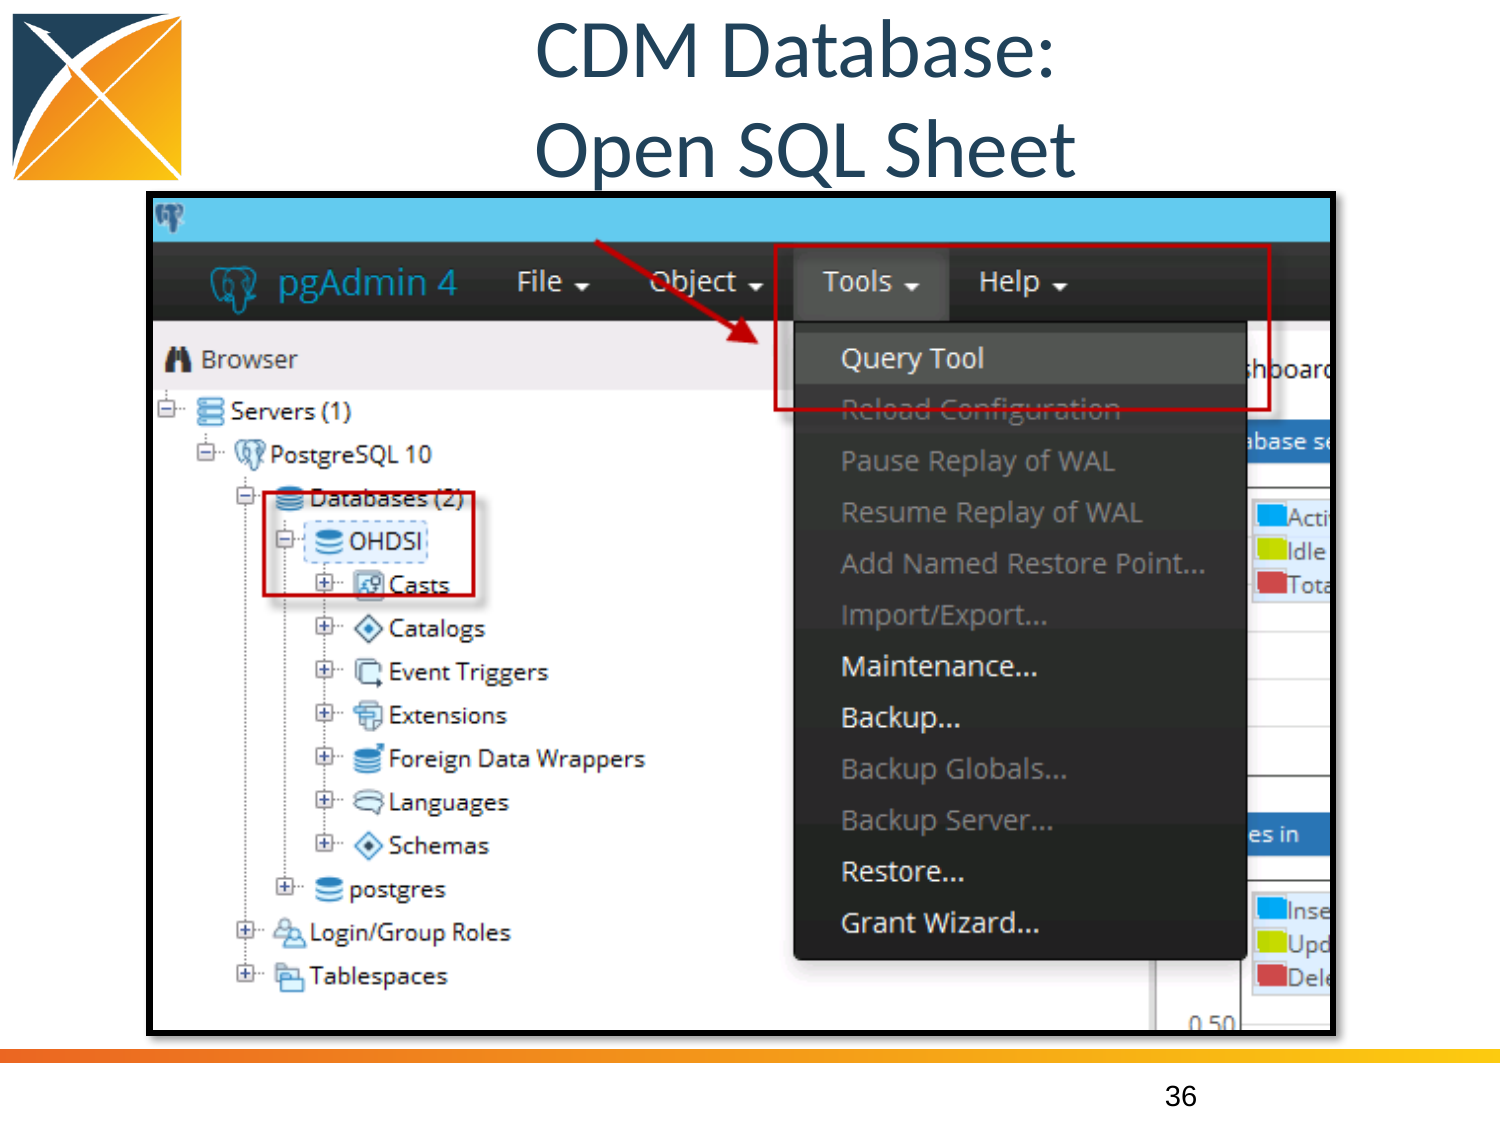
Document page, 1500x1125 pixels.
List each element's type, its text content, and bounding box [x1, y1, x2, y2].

slide_number 36 [1149, 1065, 1500, 1125]
title CDM Database: Open SQL Sheet [187, 24, 1425, 163]
picture [0, 0, 206, 200]
picture [152, 197, 1331, 1031]
